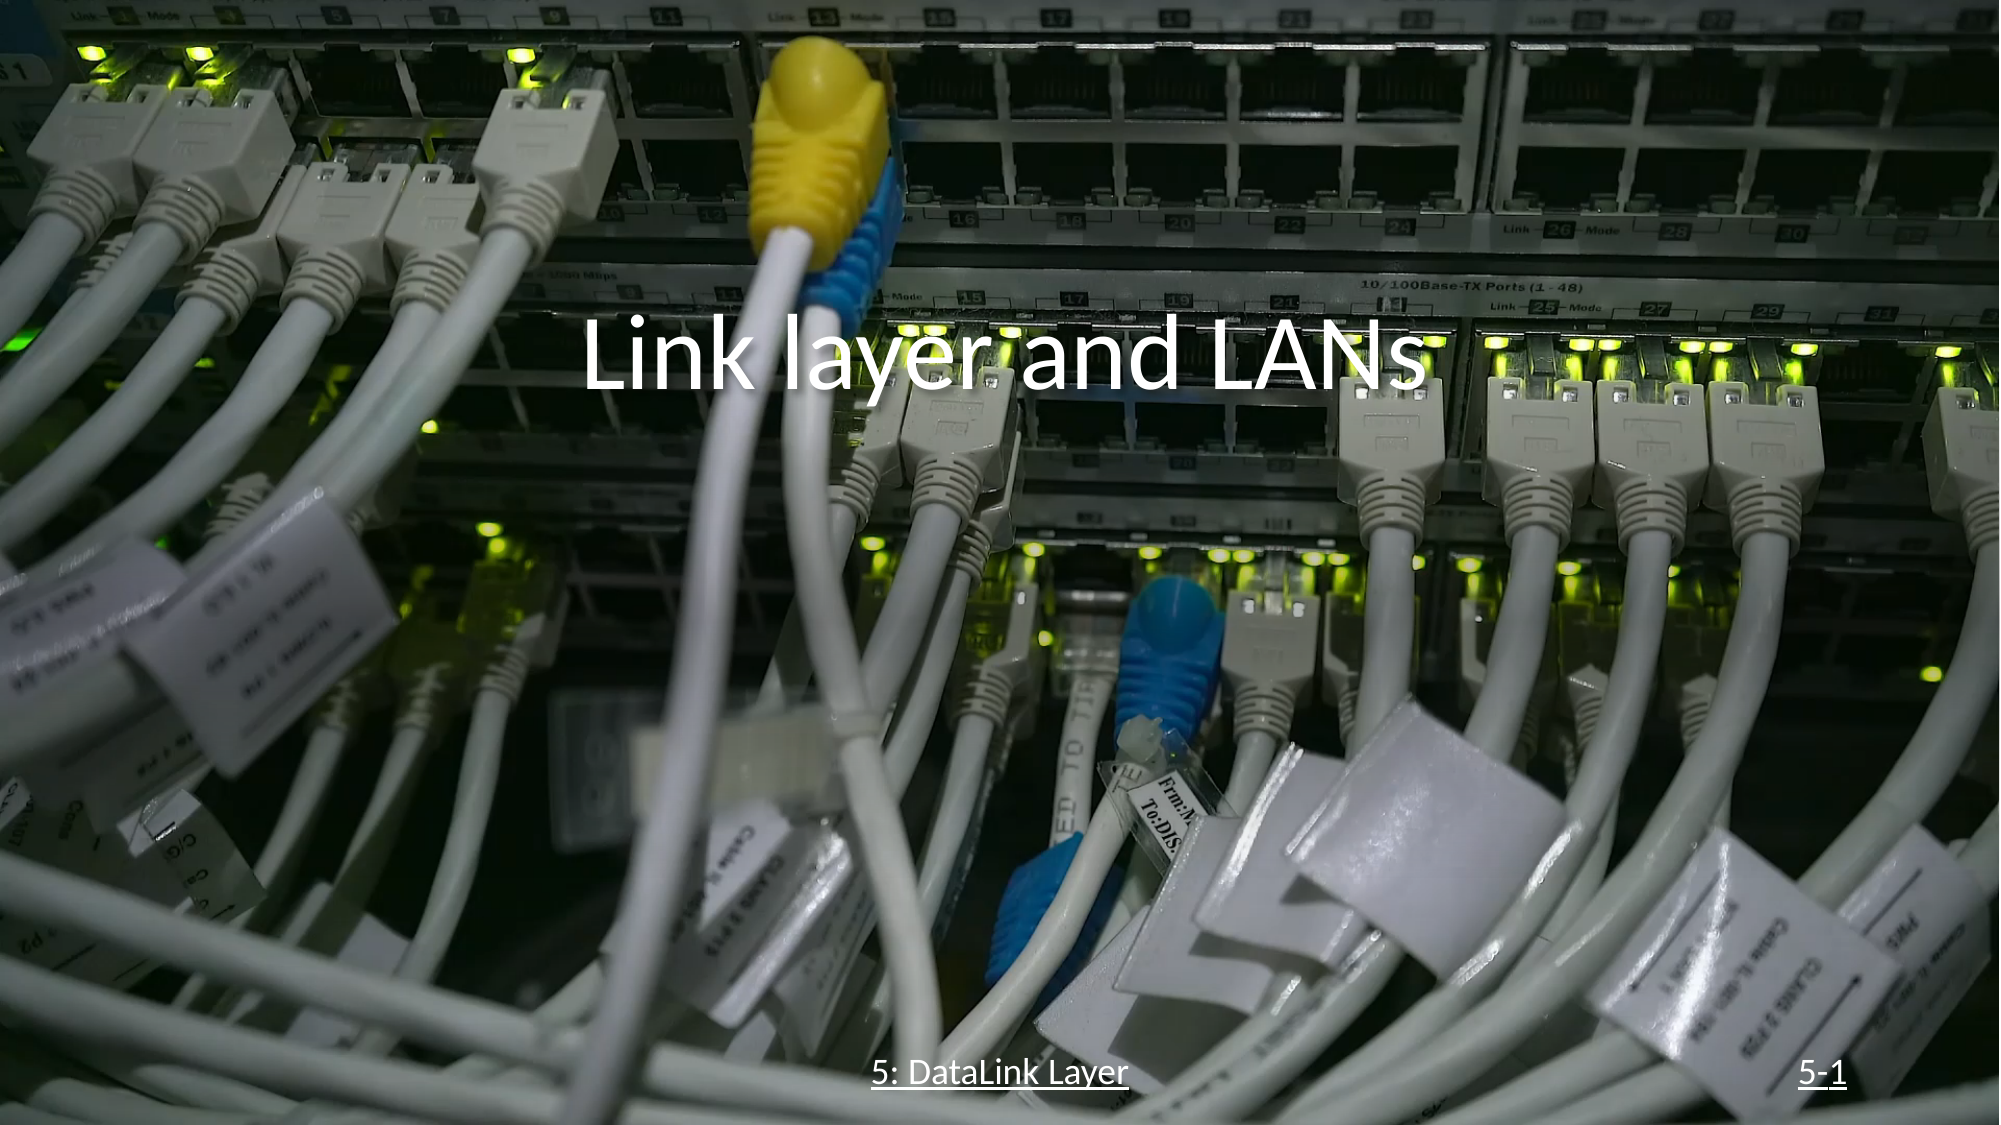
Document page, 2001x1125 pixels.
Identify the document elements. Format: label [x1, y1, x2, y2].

text_box [0, 0, 2000, 1125]
